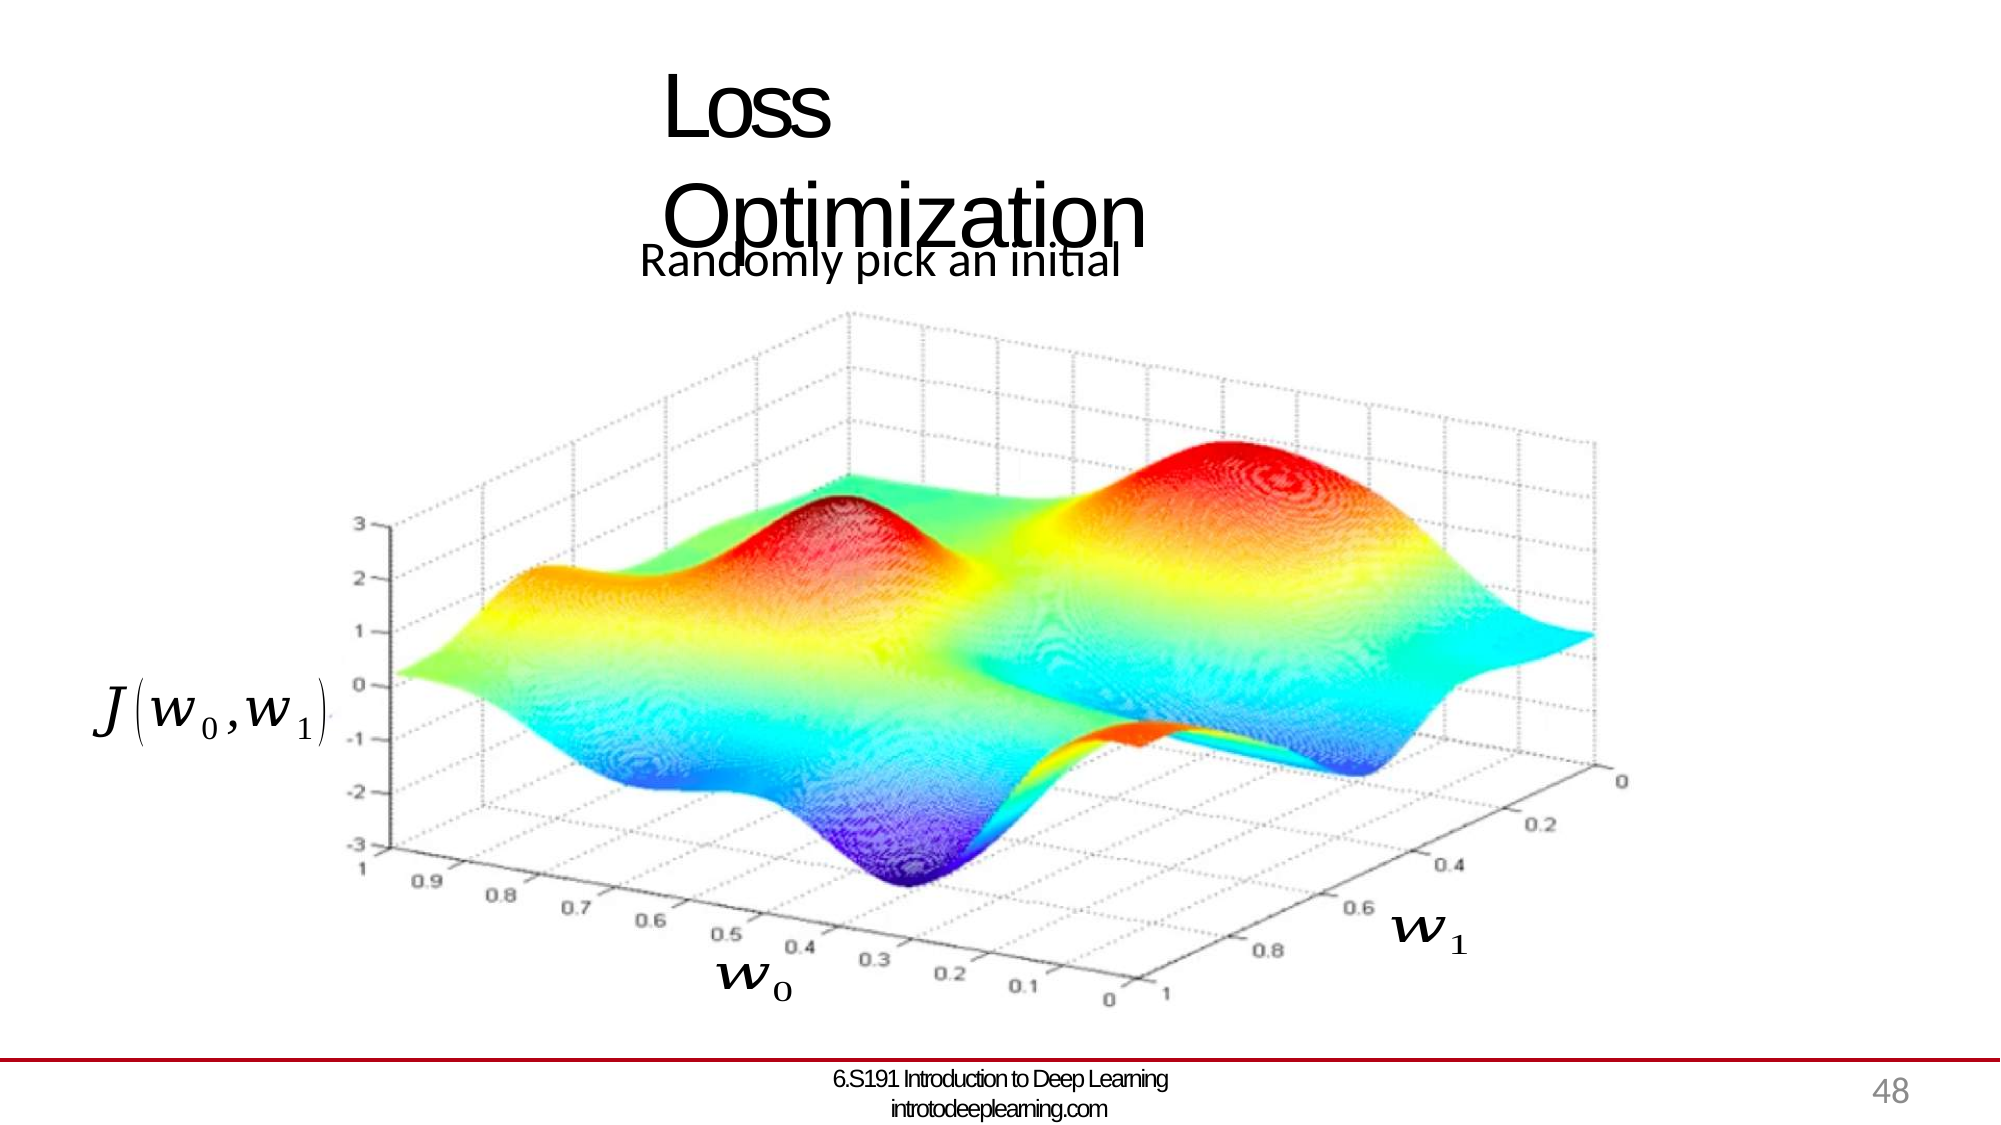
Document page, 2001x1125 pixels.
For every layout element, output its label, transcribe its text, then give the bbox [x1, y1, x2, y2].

title Loss Optimization [658, 44, 1342, 267]
text_box [324, 305, 1634, 1014]
slide_number 6.S191 Introduction to Deep Learning introtodeeplearning.com [810, 1062, 1190, 1125]
slide_number 48 [1449, 1065, 1910, 1122]
